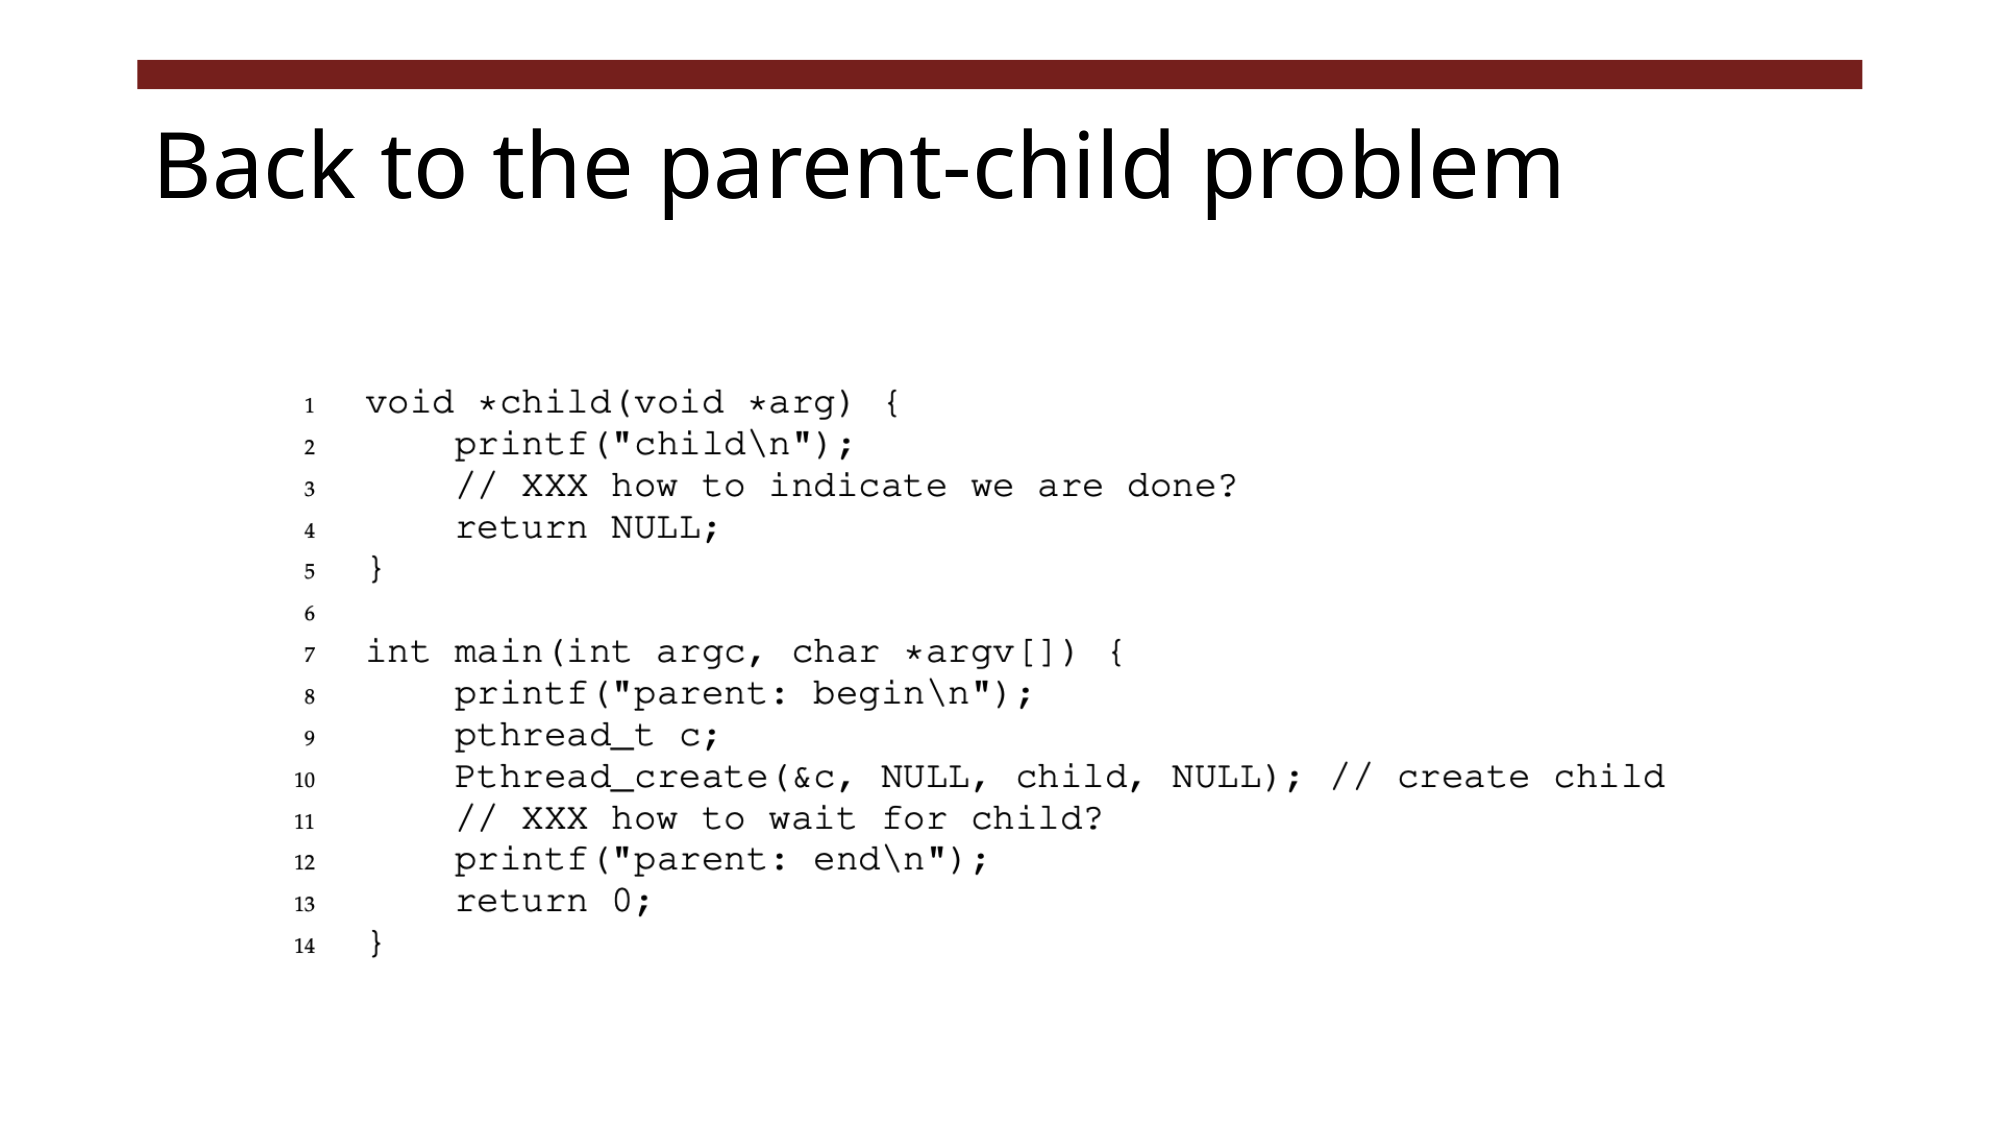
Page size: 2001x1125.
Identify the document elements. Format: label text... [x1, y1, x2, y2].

picture [290, 374, 1676, 979]
title Back to the parent-child problem [137, 59, 1863, 278]
